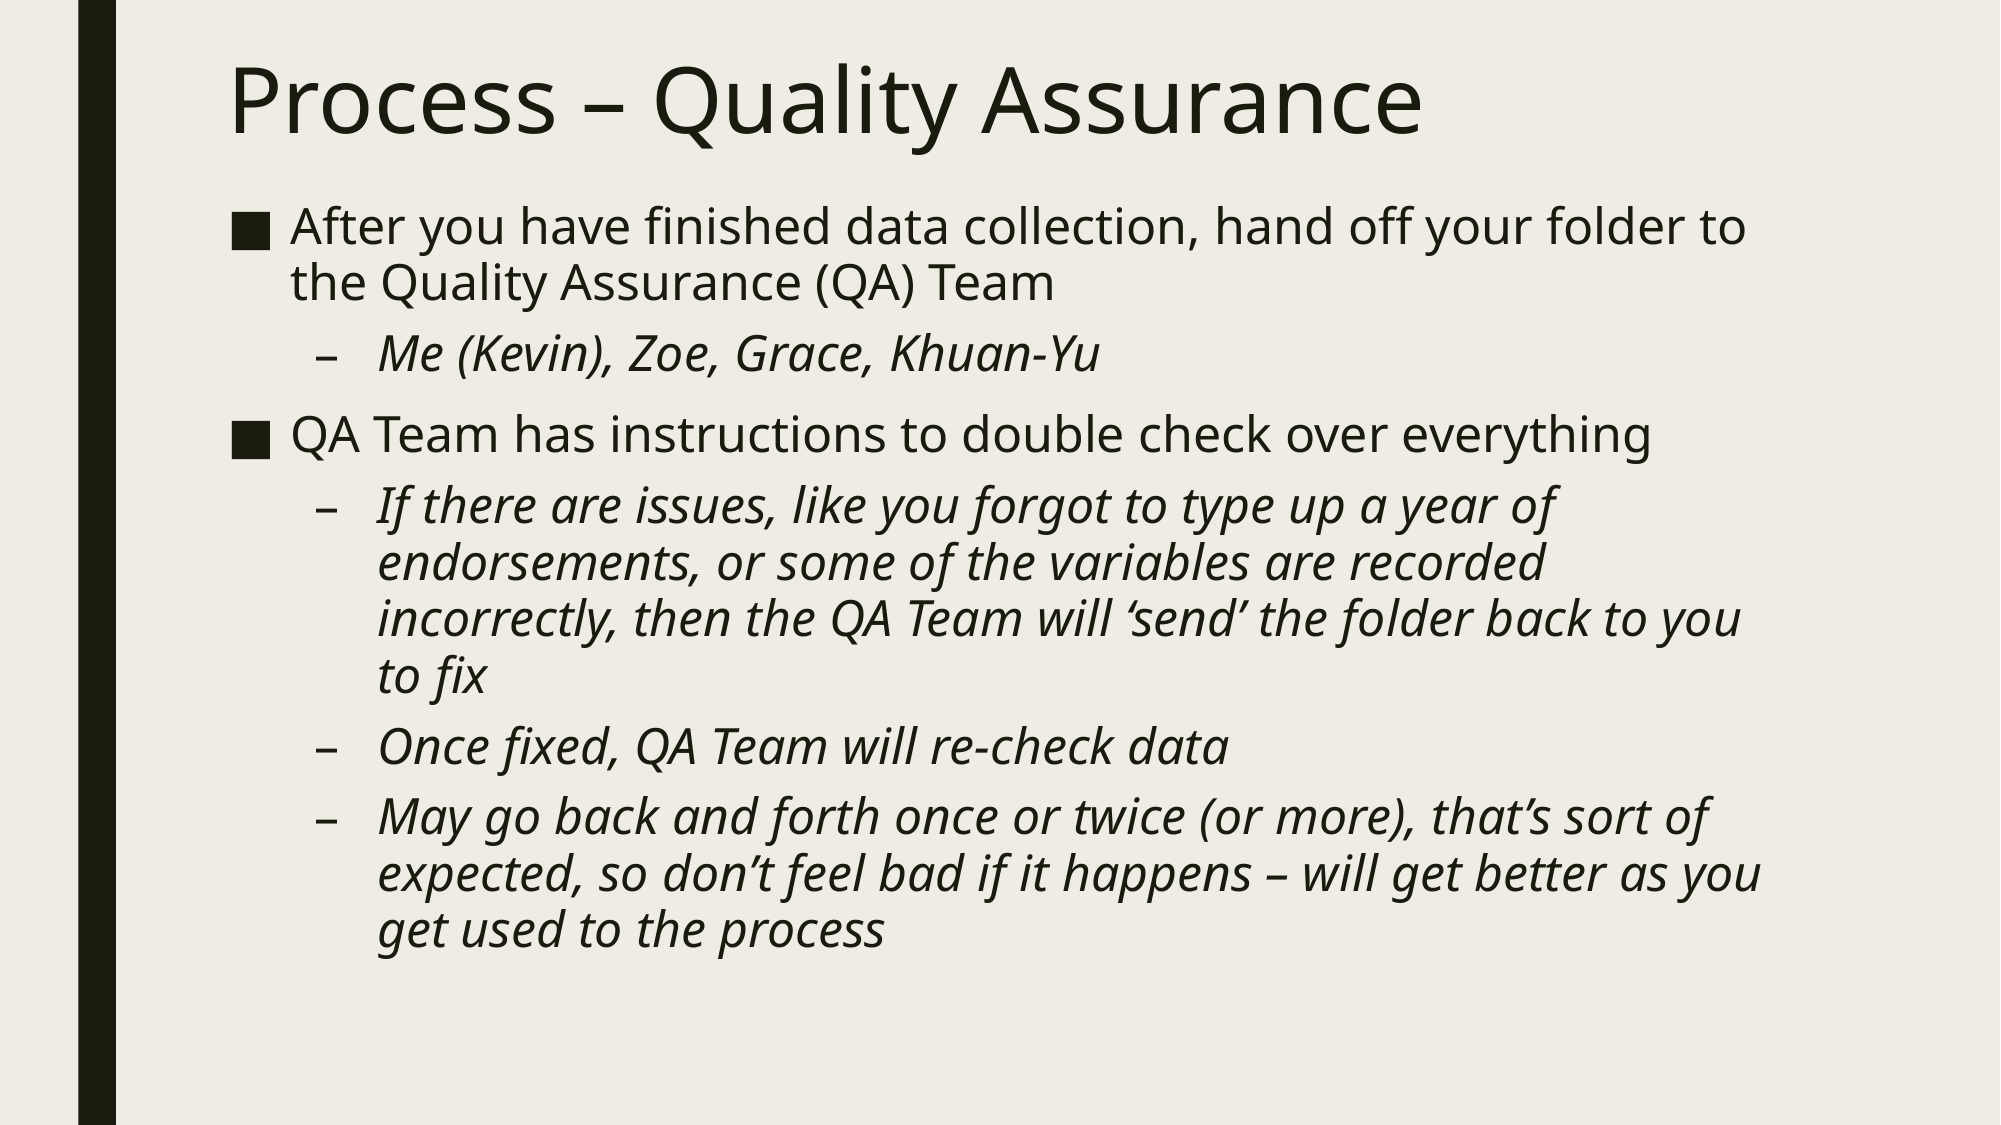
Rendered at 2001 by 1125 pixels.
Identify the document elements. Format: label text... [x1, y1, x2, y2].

list After you have finished data collection, hand off your folder to the Quality Assurance (QA) Team Me (Kevin), Zoe, Grace, Khuan-Yu QA Team has instructions to double check over everything If there are issues, like you forgot to type up a year of endorsements, or some of the variables are recorded incorrectly, then the QA Team will ‘send’ the folder back to you to fix Once fixed, QA Team will re-check data May go back and forth once or twice (or more), that’s sort of expected, so don’t feel bad if it happens – will get better as you get used to the process [212, 191, 1804, 1049]
title Process – Quality Assurance [212, 48, 1788, 191]
